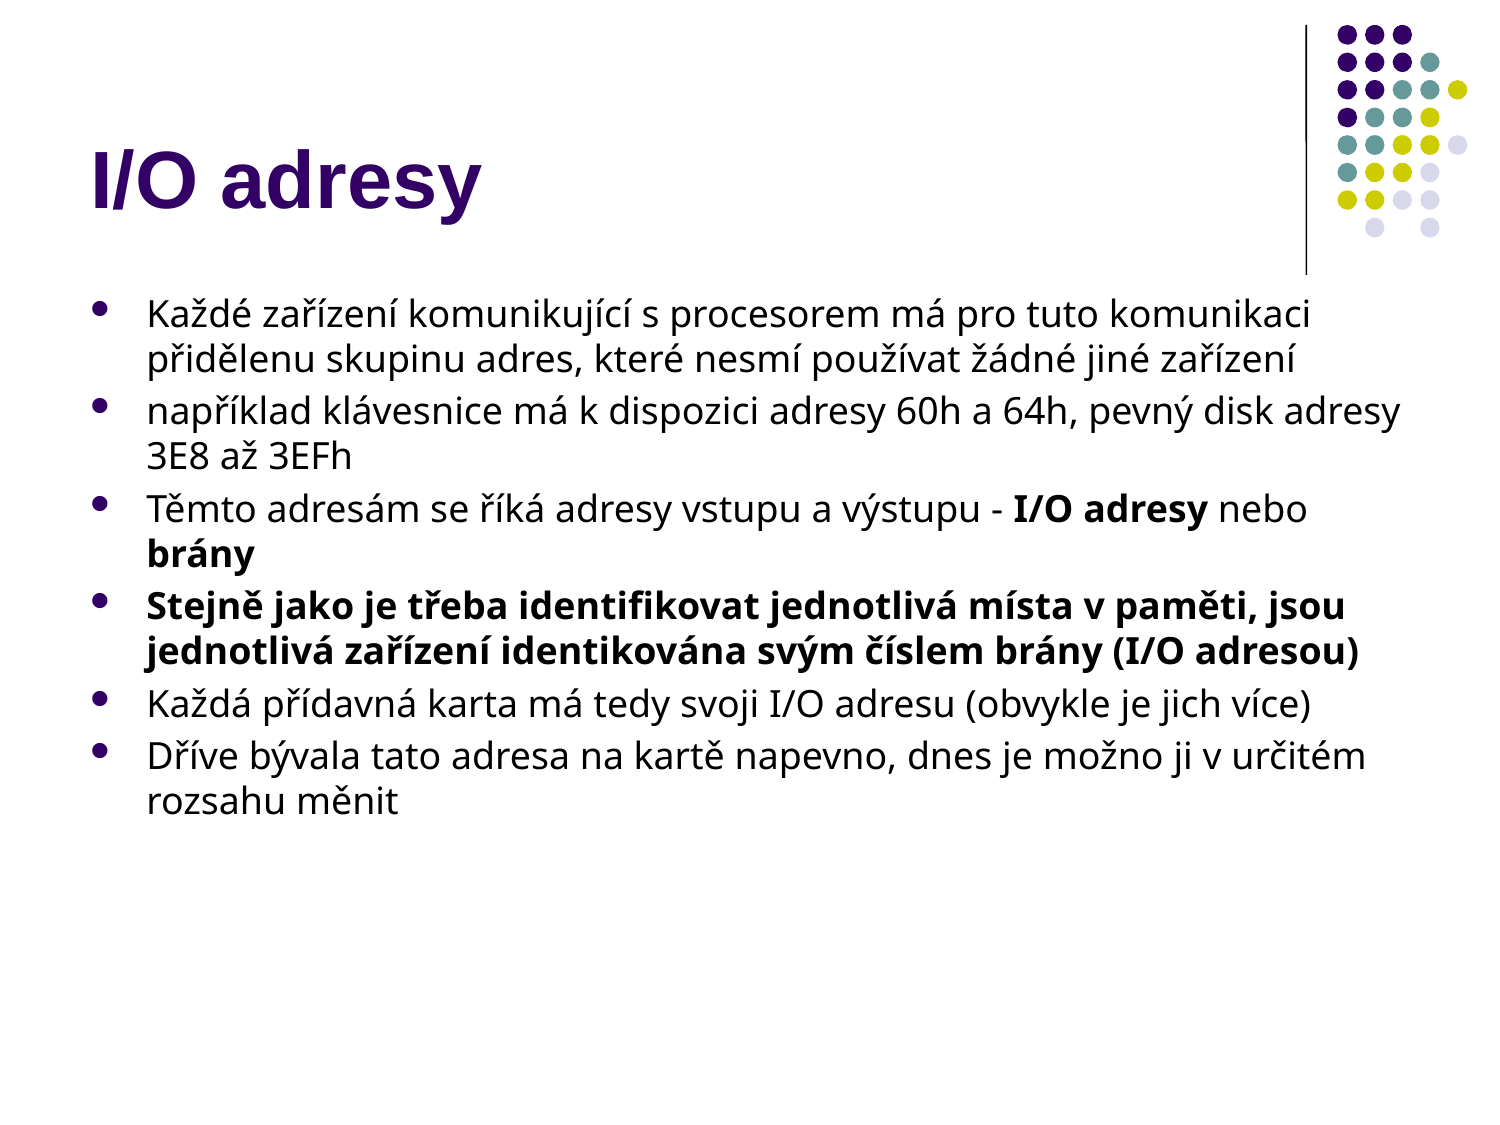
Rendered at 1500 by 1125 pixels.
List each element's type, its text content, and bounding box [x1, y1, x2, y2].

title I/O adresy [75, 20, 1313, 233]
list Každé zařízení komunikující s procesorem má pro tuto komunikaci přidělenu skupinu adres, které nesmí používat žádné jiné zařízení například klávesnice má k dispozici adresy 60h a 64h, pevný disk adresy 3E8 až 3EFh Těmto adresám se říká adresy vstupu a výstupu - I/O adresy nebo brány Stejně jako je třeba identifikovat jednotlivá místa v paměti, jsou jednotlivá zařízení identikována svým číslem brány (I/O adresou) Každá přídavná karta má tedy svoji I/O adresu (obvykle je jich více) Dříve bývala tato adresa na kartě napevno, dnes je možno ji v určitém rozsahu měnit [75, 282, 1425, 1006]
